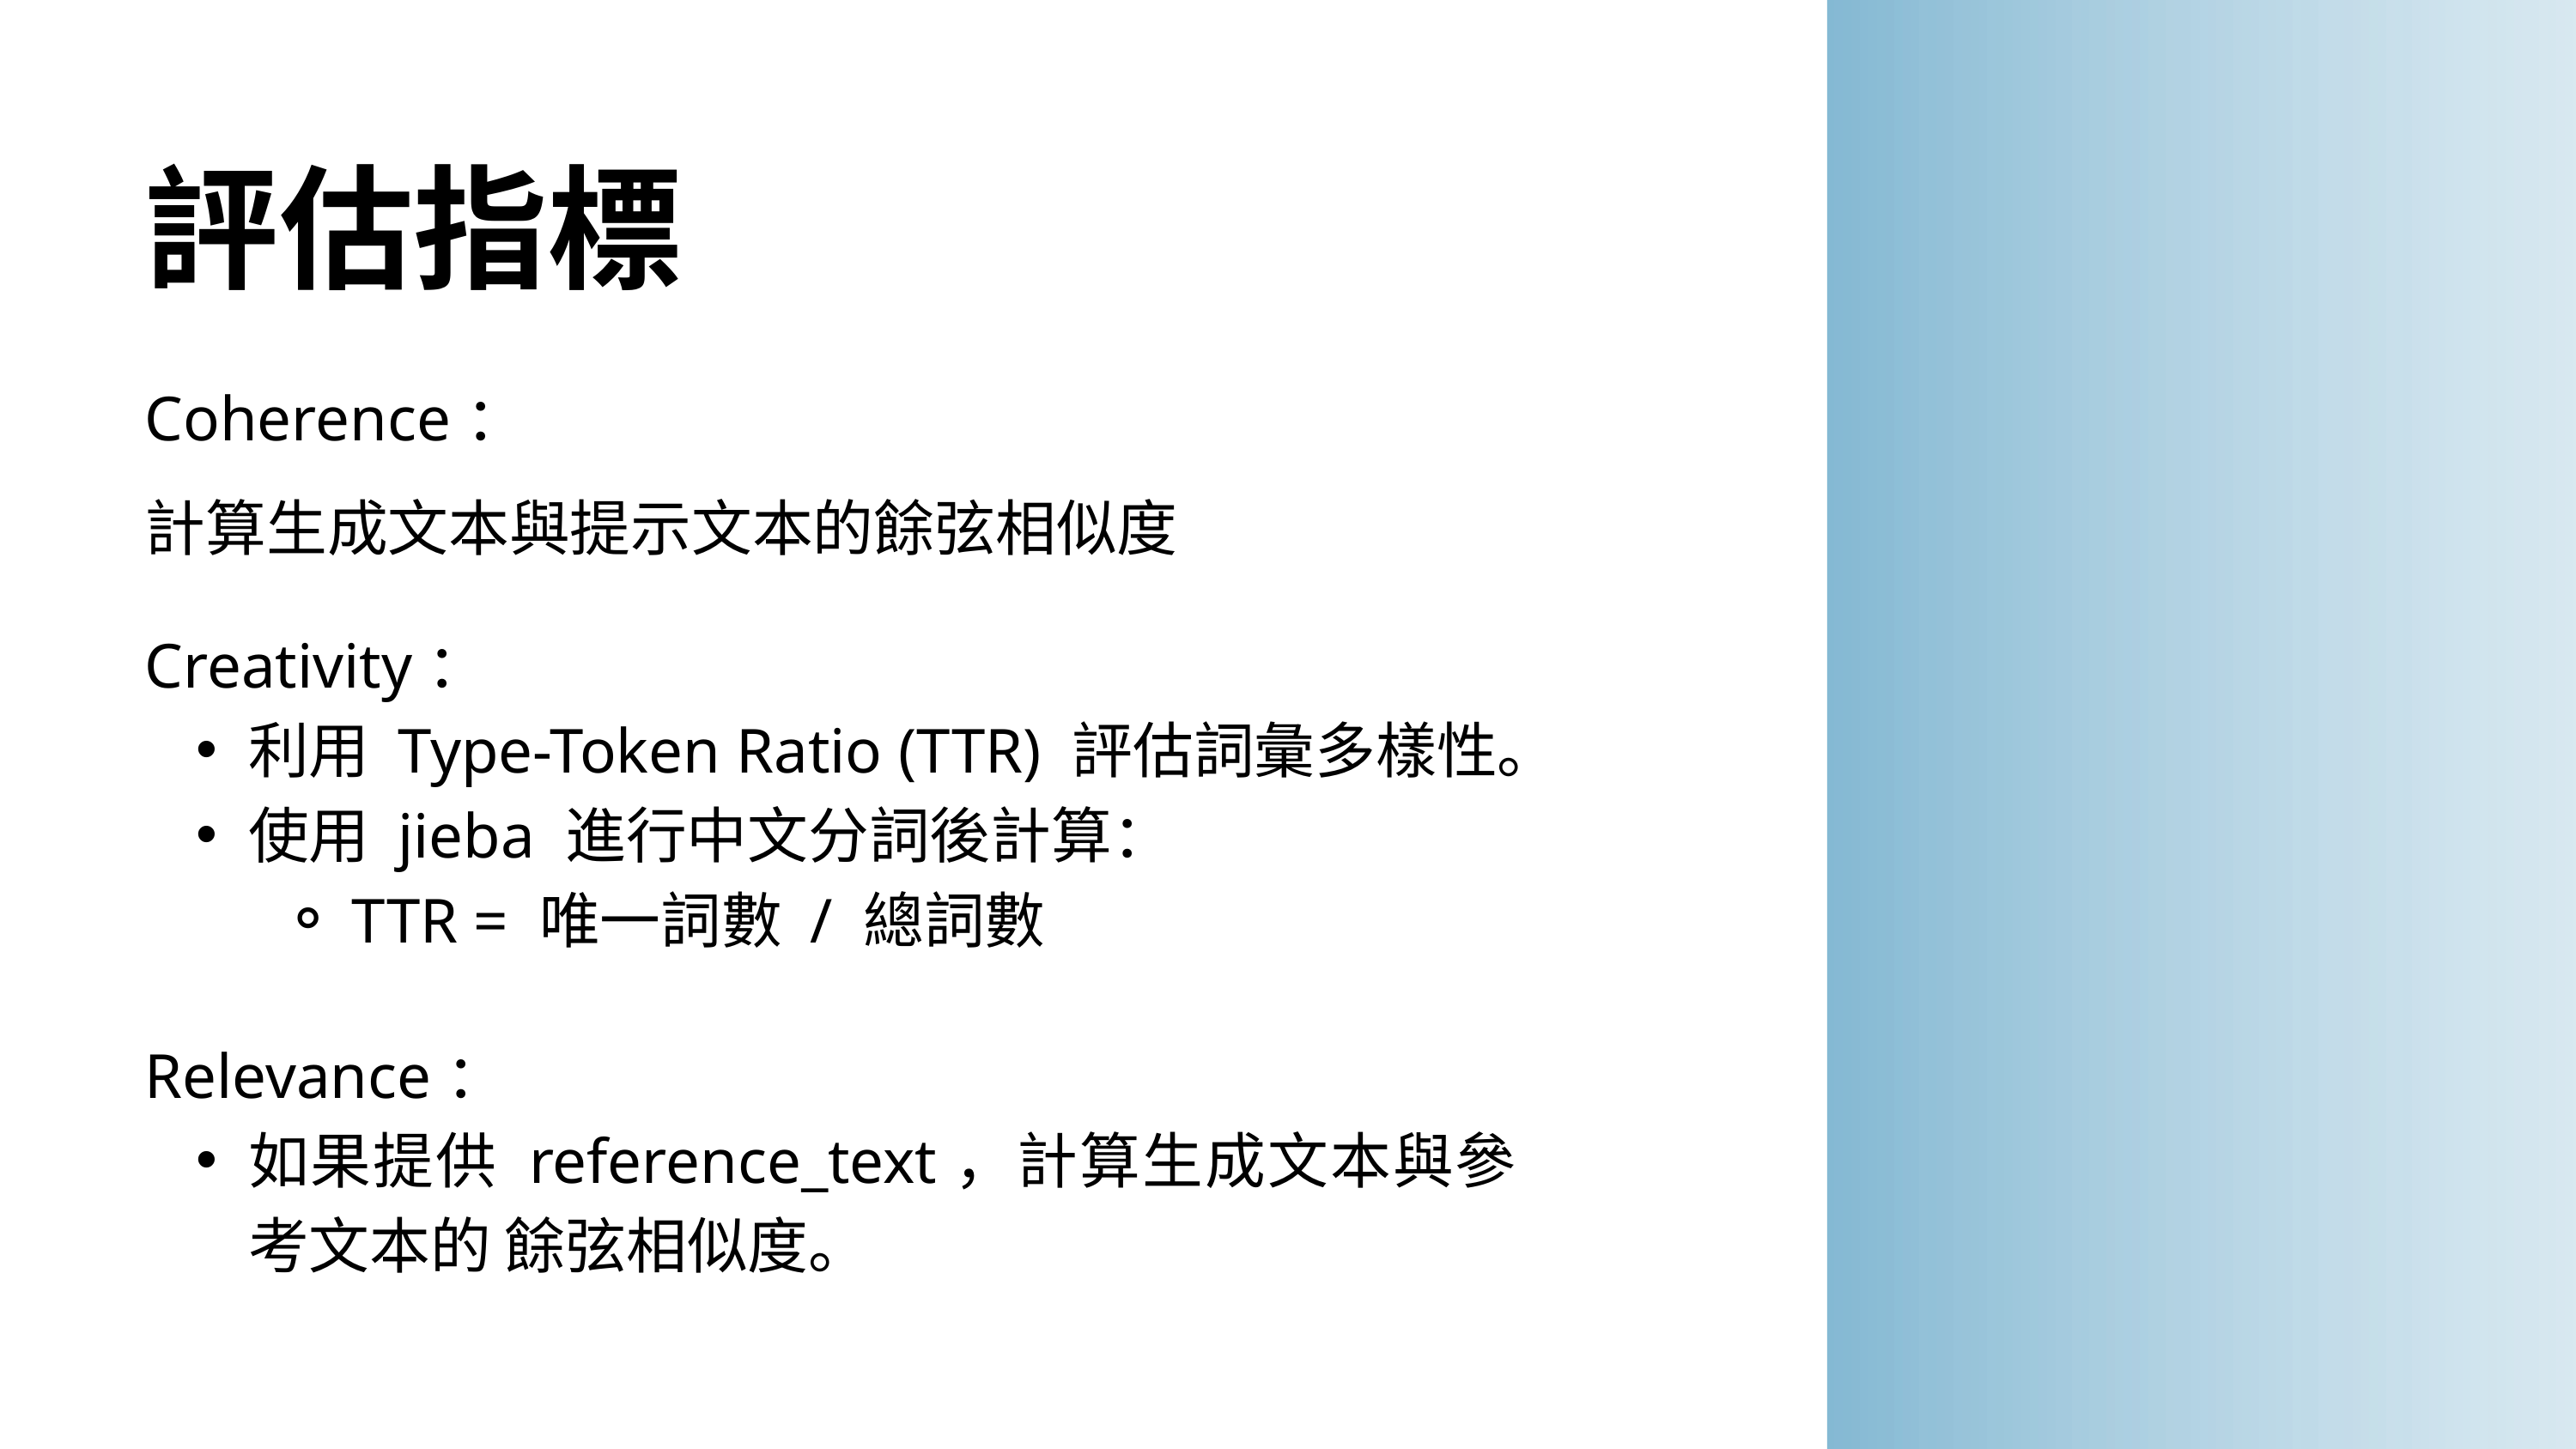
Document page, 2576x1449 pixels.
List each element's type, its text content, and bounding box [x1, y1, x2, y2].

text_box 評估指標 [144, 144, 1748, 306]
text_box Creativity： 利用 Type-Token Ratio (TTR) 評估詞彙多樣性。 使用 jieba 進行中文分詞後計算： TTR = 唯一詞數 / 總詞數 [144, 615, 1552, 955]
text_box Coherence： 計算生成文本與提示文本的餘弦相似度 [144, 343, 1874, 563]
text_box [1826, 0, 2576, 1449]
text_box Relevance： 如果提供 reference_text，計算生成文本與參考文本的 餘弦相似度。 [144, 1025, 1516, 1281]
